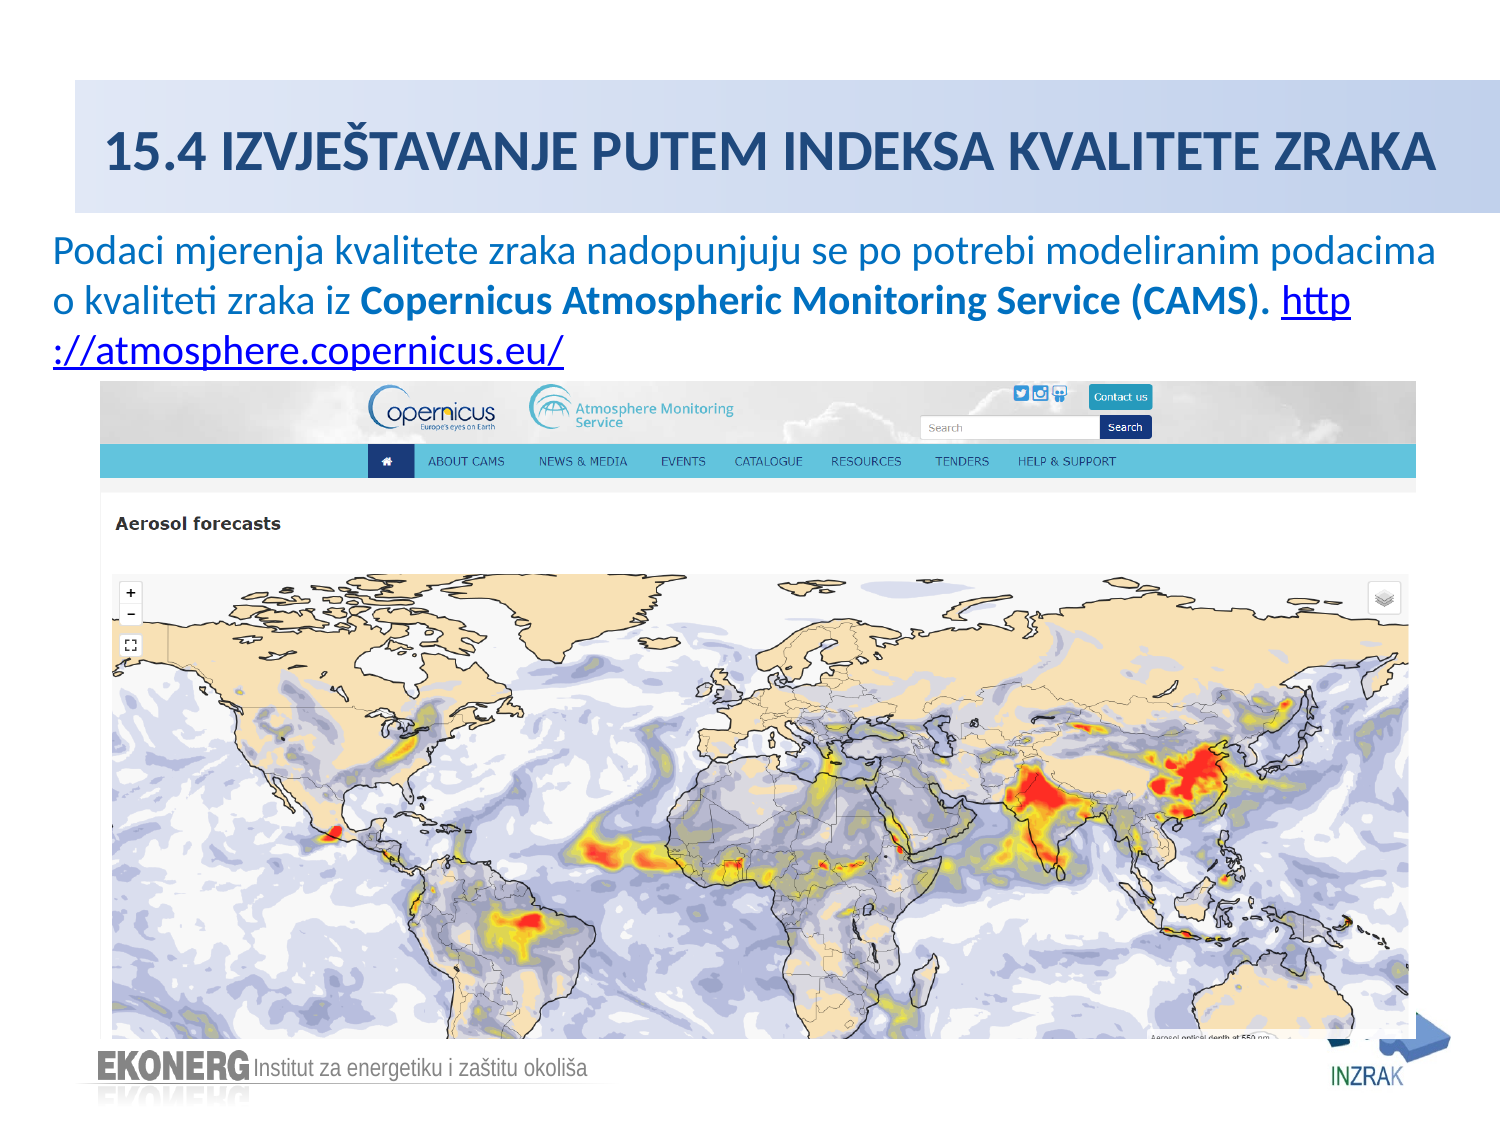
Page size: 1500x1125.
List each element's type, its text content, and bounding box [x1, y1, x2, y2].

title 15.4 IZVJEŠTAVANJE PUTEM INDEKSA KVALITETE ZRAKA [75, 80, 1500, 213]
picture [100, 381, 1451, 1093]
text_box Podaci mjerenja kvalitete zraka nadopunjuju se po potrebi modeliranim podacima o kvaliteti zraka iz Copernicus Atmospheric Monitoring Service (CAMS). http://atmosphere.copernicus.eu/ [37, 215, 1479, 381]
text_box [61, 1038, 636, 1112]
